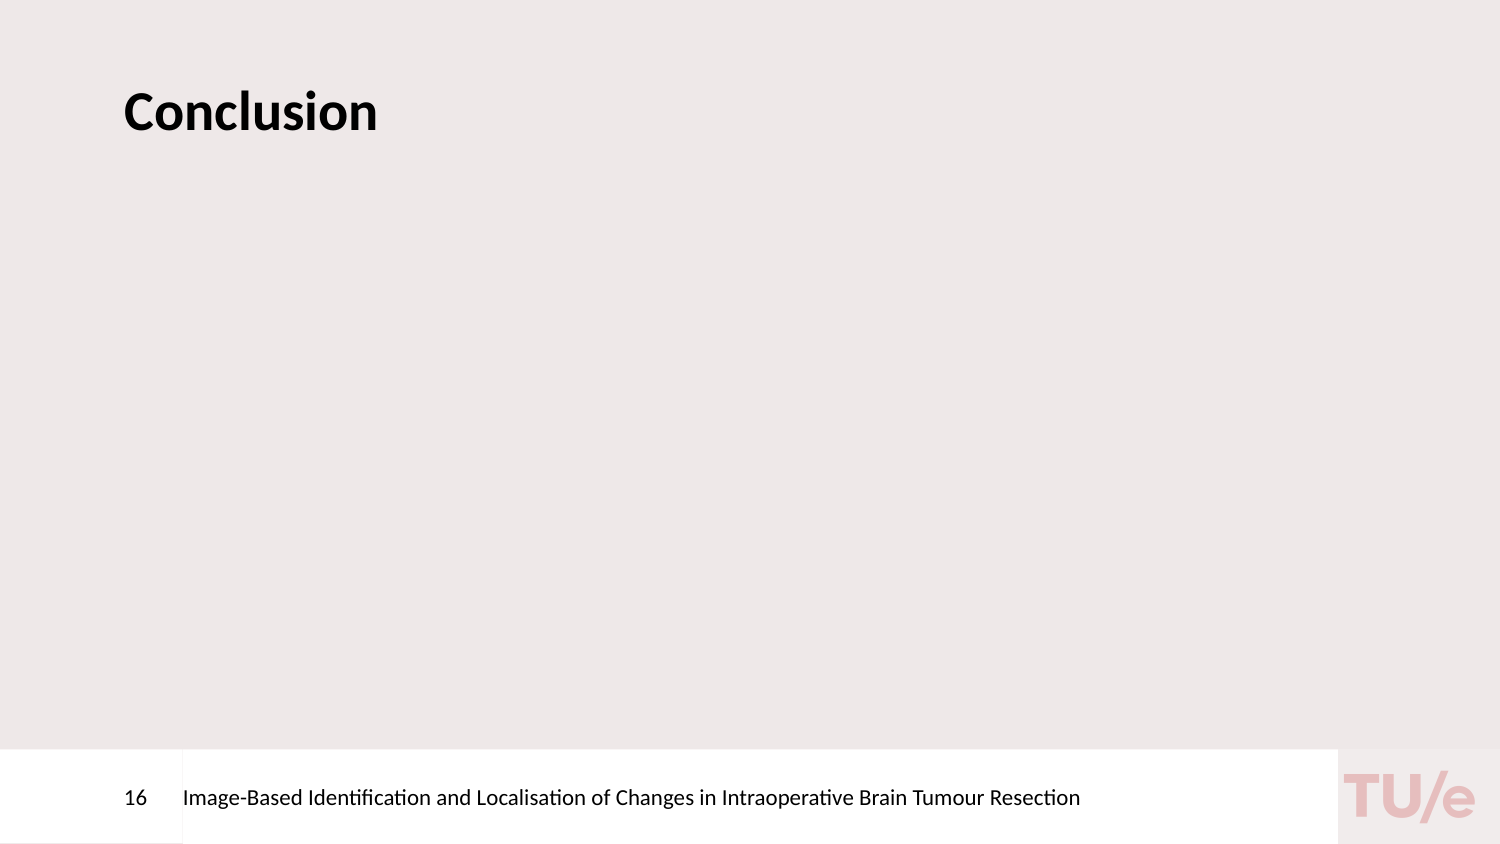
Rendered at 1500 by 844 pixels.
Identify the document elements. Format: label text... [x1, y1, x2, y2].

title Conclusion [124, 85, 1364, 174]
slide_number 16 [0, 749, 183, 844]
footer Image-Based Identification and Localisation of Changes in Intraoperative Brain Tumour Resection [183, 749, 1338, 844]
